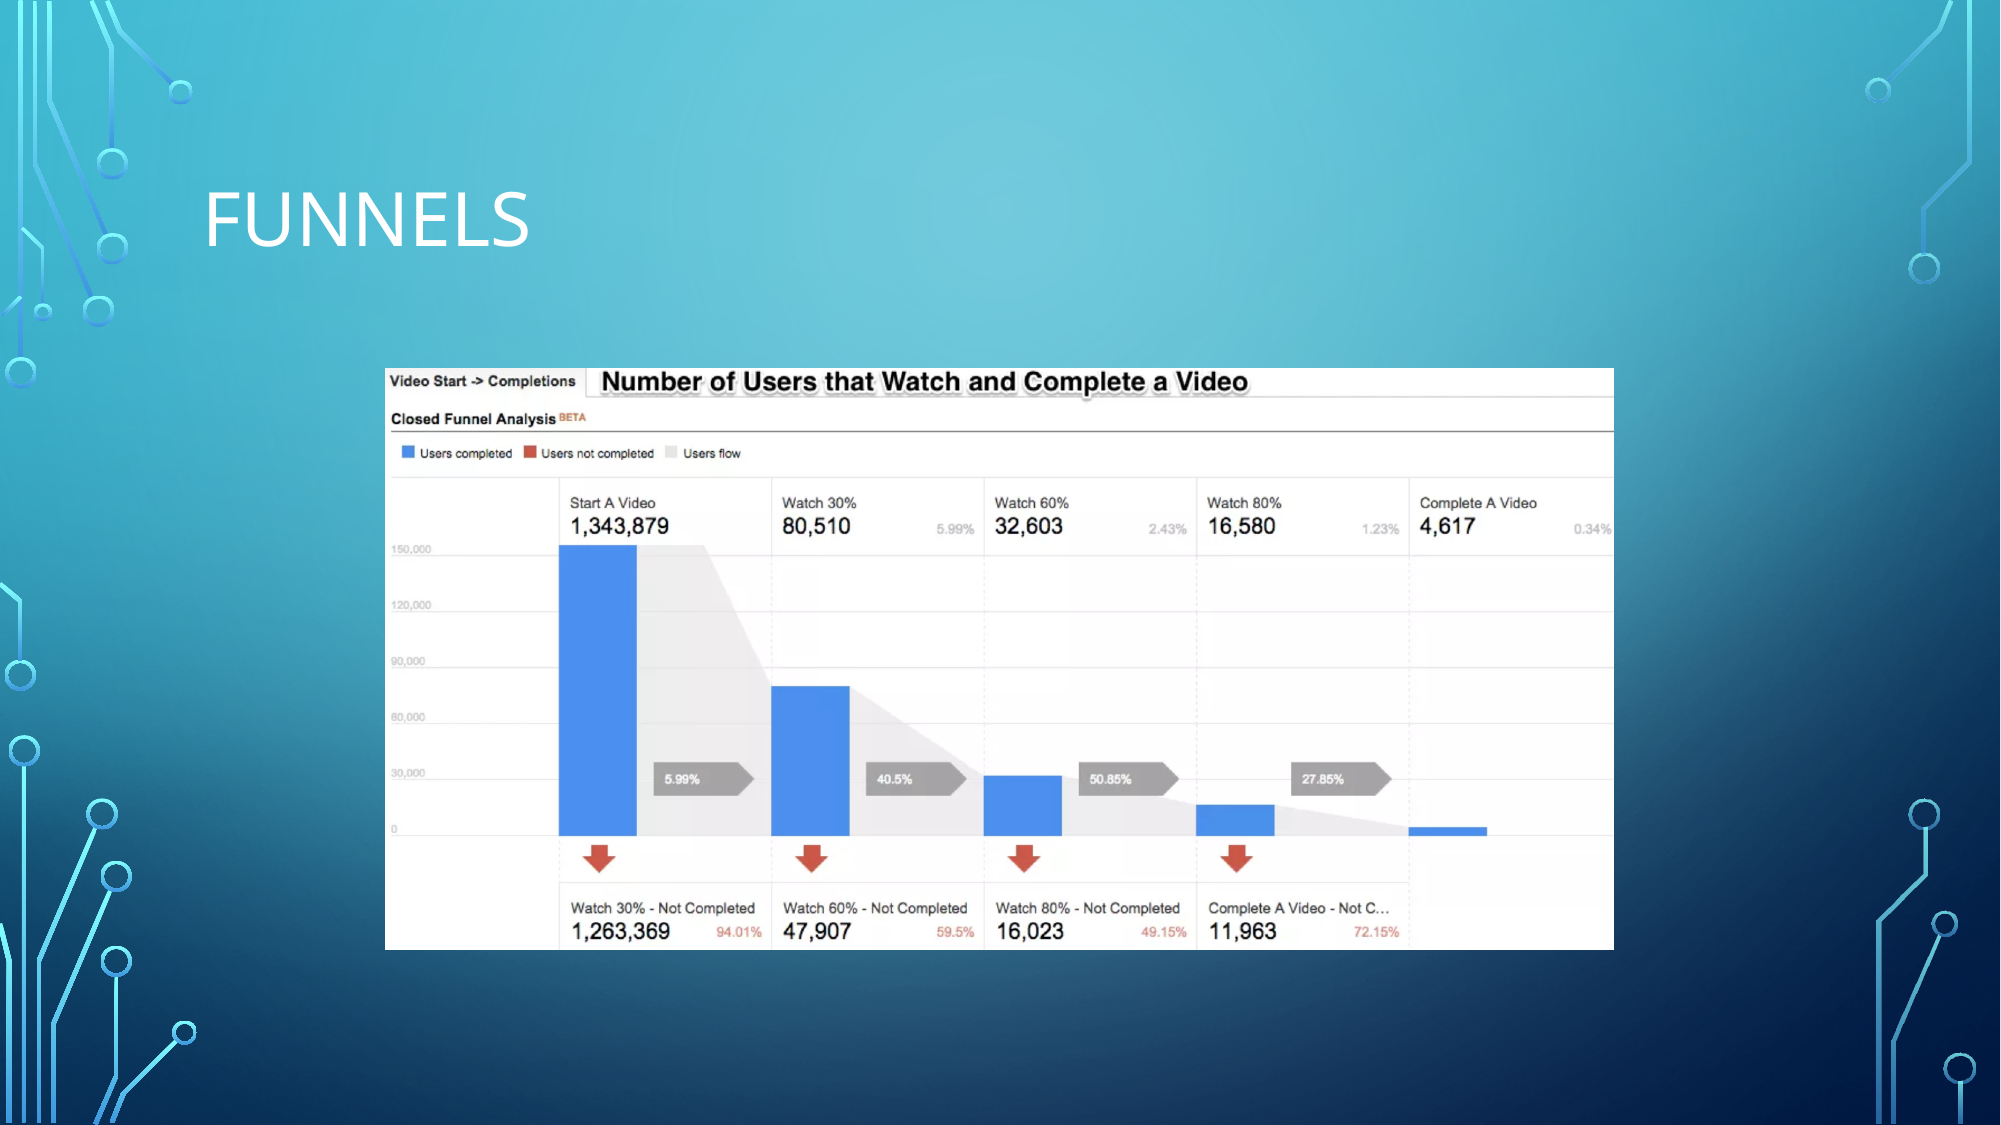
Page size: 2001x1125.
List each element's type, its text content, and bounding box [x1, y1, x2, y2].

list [385, 368, 1615, 951]
title Funnels [187, 101, 1813, 344]
